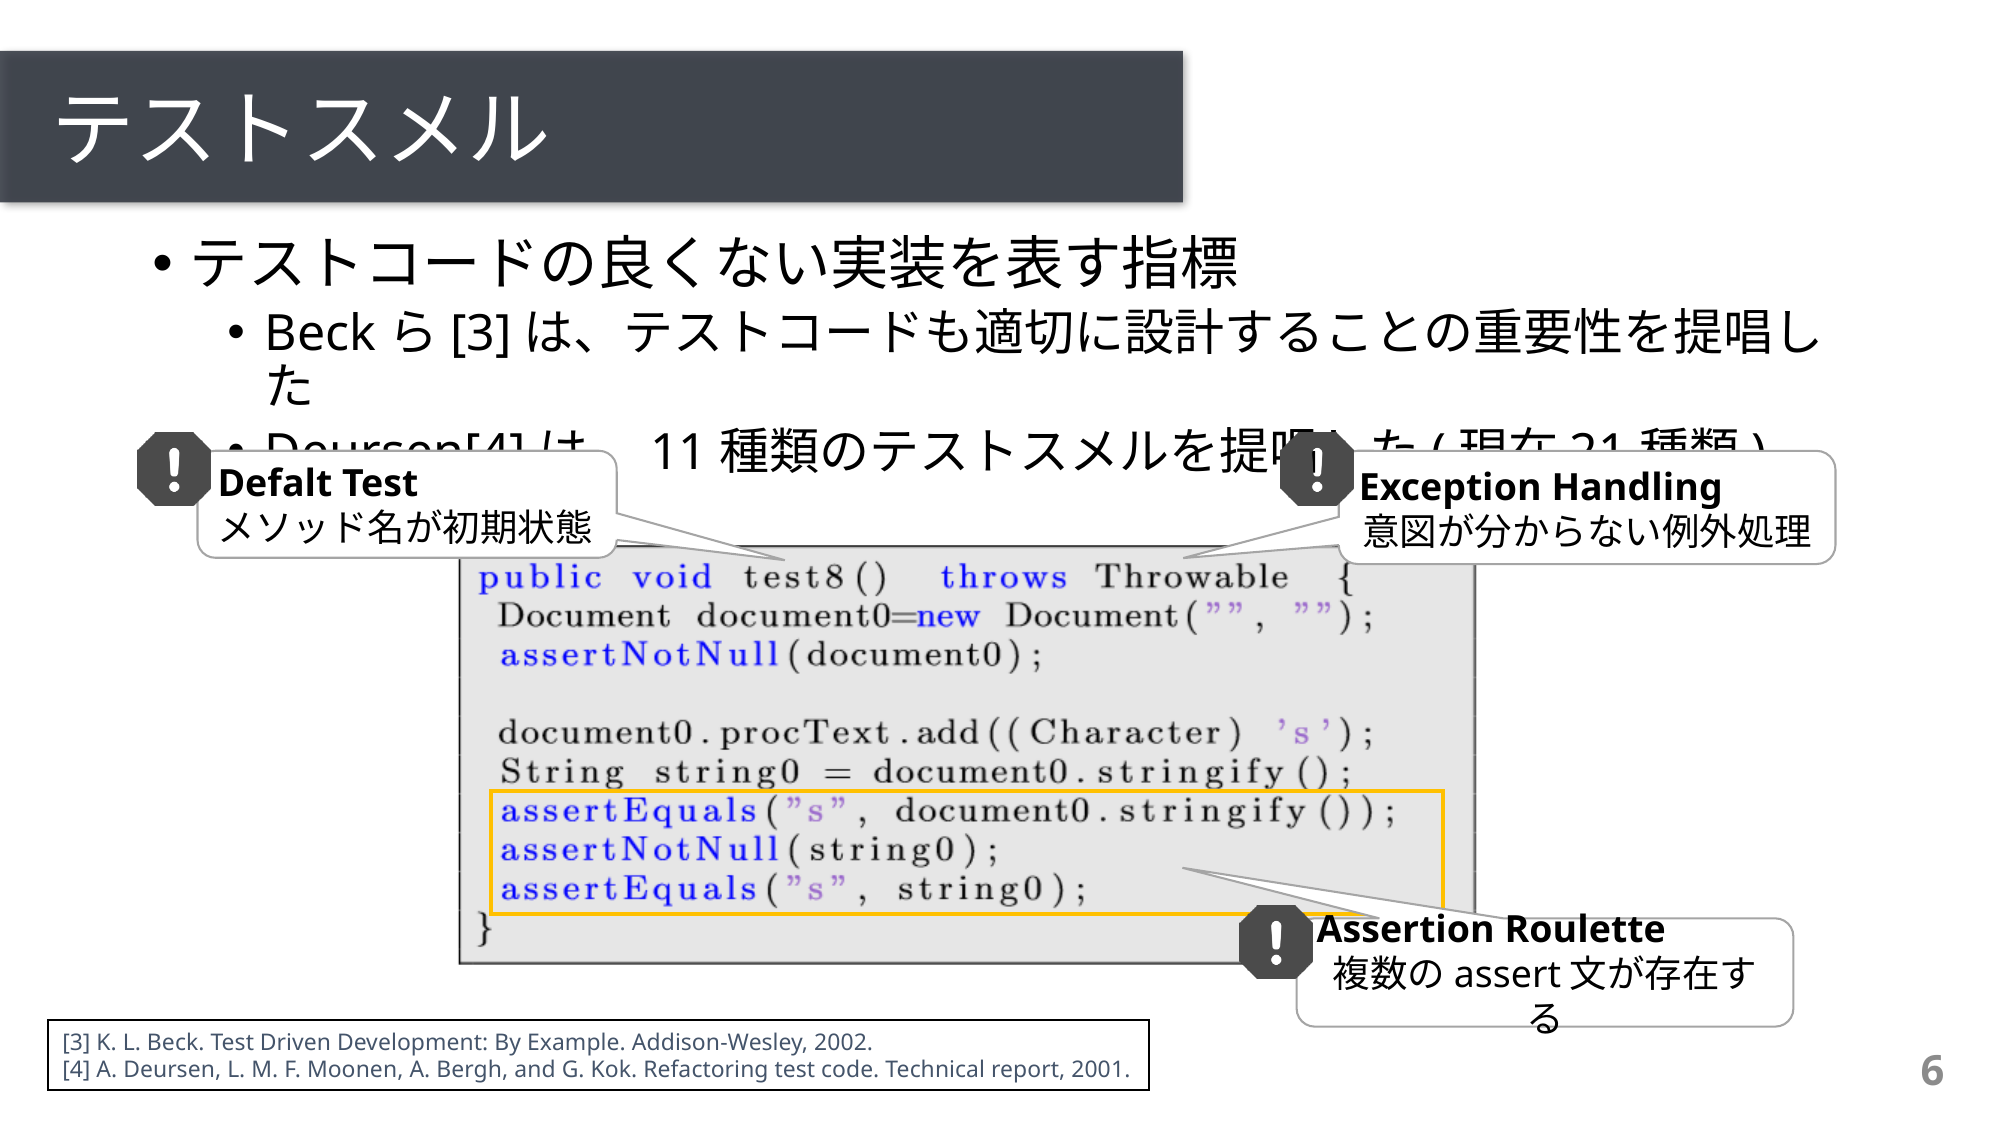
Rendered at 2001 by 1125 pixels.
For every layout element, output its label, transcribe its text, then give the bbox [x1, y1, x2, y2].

title テストスメル [36, 27, 1328, 238]
picture [137, 432, 211, 506]
text_box Assertion Roulette 複数のassert文が存在する [1295, 915, 1795, 1028]
list テストコードの良くない実装を表す指標 Beckら[3]は、テストコードも適切に設計することの重要性を提唱した Deursen[4]は、11種類のテストスメルを提唱した(現在21種類) [137, 226, 1879, 444]
text_box [3] K. L. Beck. Test Driven Development: By Example. Addison-Wesley, 2002. [4] A. Deursen, L. M. F. Moonen, A. Bergh, and G. Kok. Refactoring test code. Technical report, 2001. [47, 1019, 1150, 1091]
picture [457, 545, 1491, 979]
text_box Exception Handling 意図が分からない例外処理 [1228, 449, 1837, 566]
text_box Defalt Test メソッド名が初期状態 [196, 449, 735, 559]
picture [1280, 432, 1354, 506]
